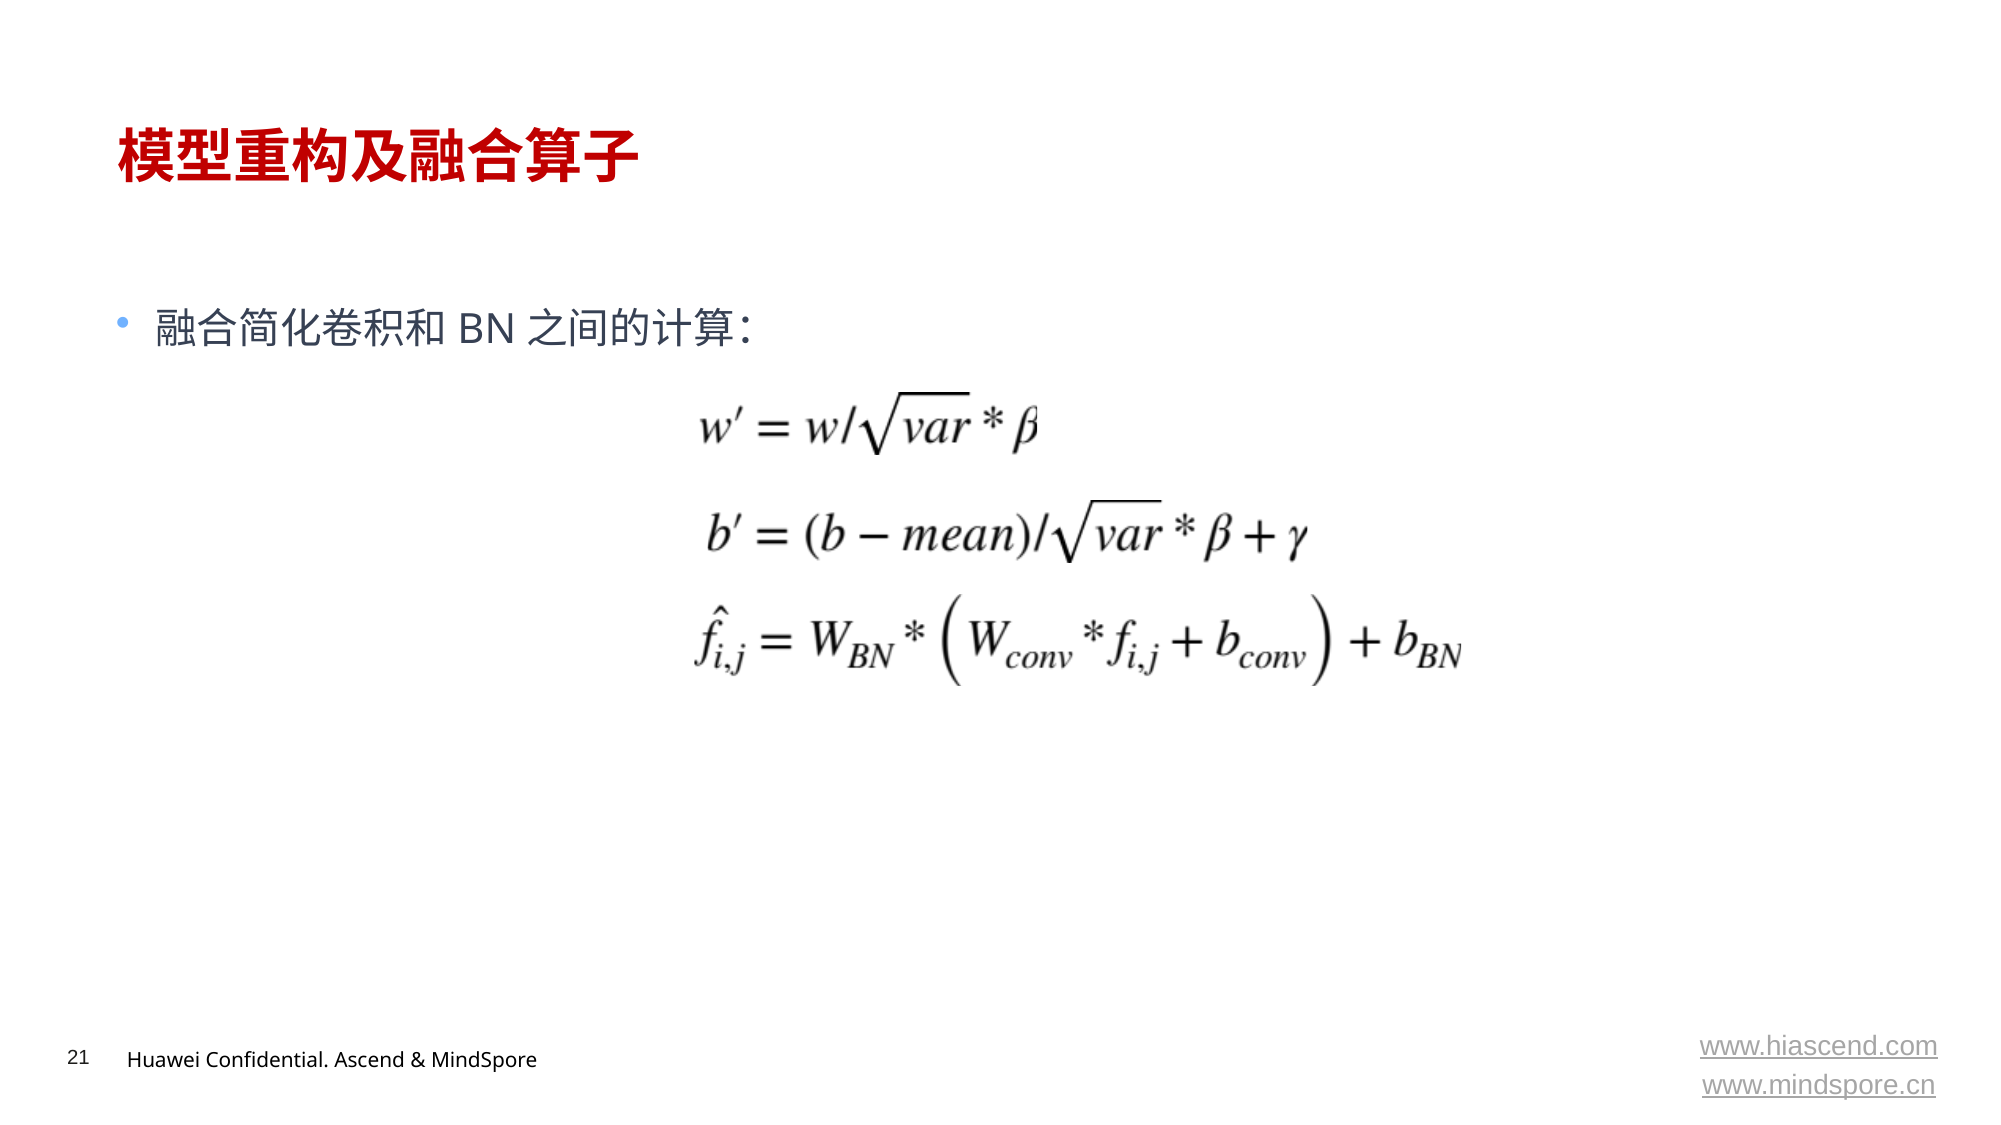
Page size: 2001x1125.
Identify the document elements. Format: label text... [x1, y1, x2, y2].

title 模型重构及融合算子 [102, 111, 1901, 209]
picture [707, 499, 1308, 563]
text_box 融合简化卷积和BN之间的计算： [101, 284, 1900, 356]
picture [699, 391, 1038, 455]
picture [694, 593, 1462, 686]
